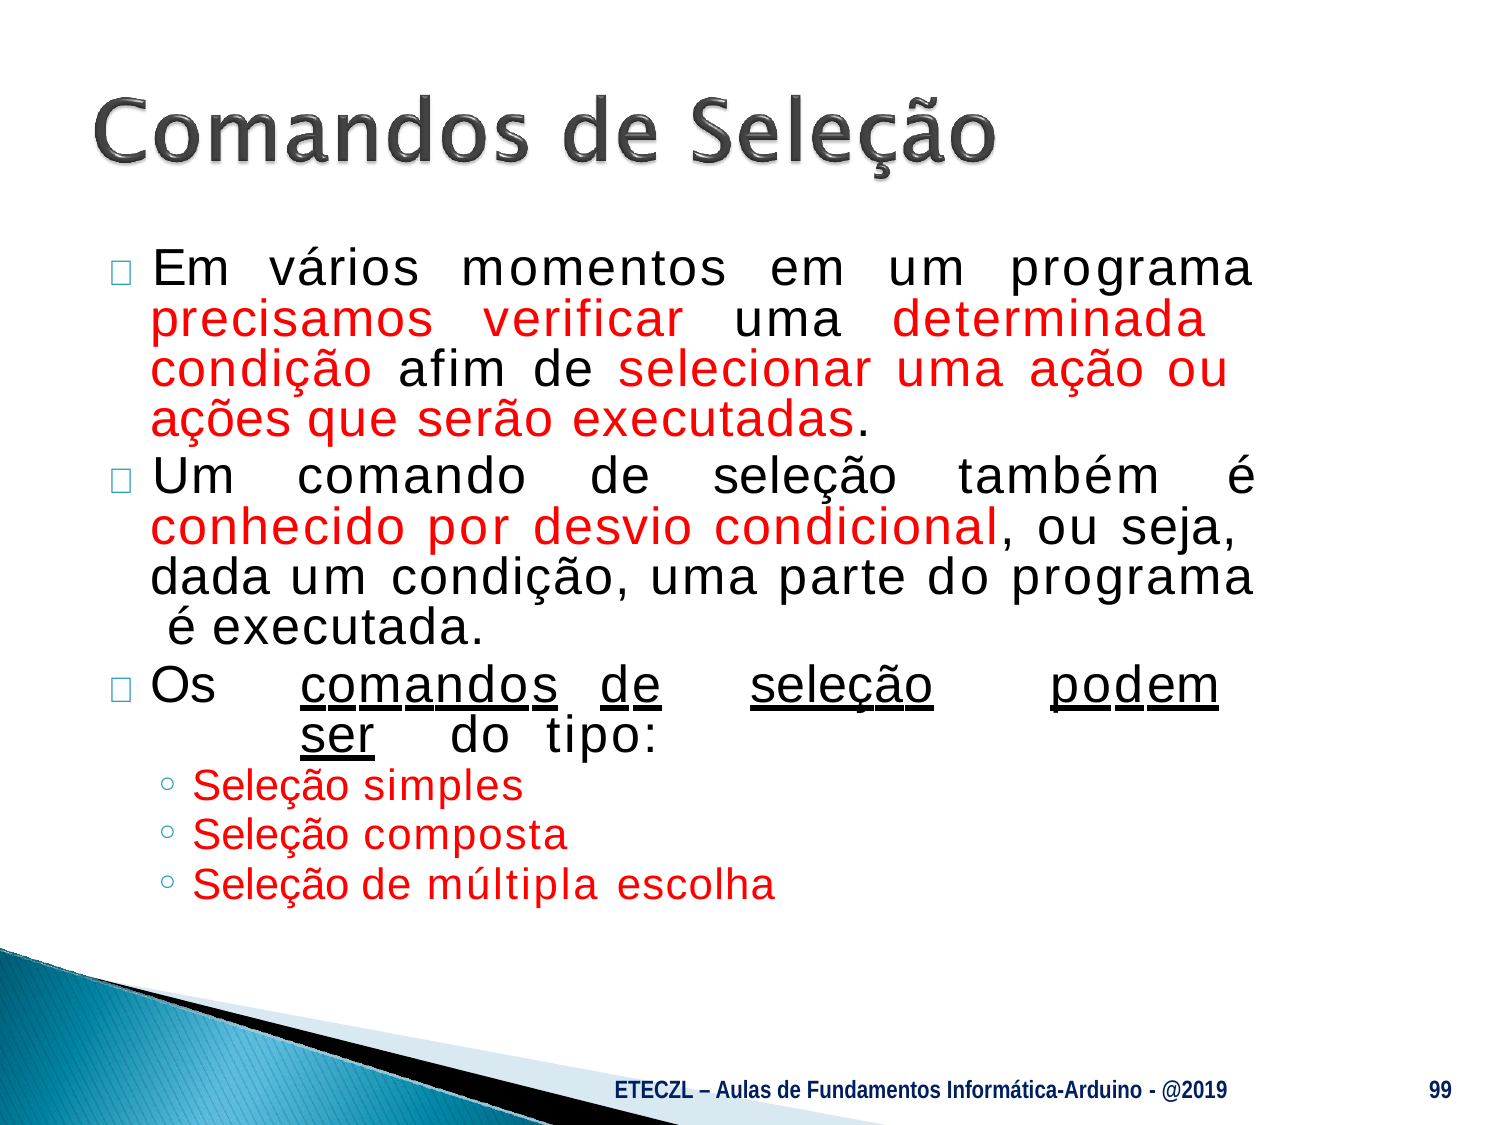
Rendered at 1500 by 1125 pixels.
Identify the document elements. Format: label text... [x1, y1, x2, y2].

text_box precisamos verificar uma determinada condição afim de selecionar uma ação ou ações que serão executadas. [147, 281, 1258, 446]
text_box [35, 60, 1080, 248]
text_box conhecido por desvio condicional, ou seja, dada um condição, uma parte do programa é executada.  Os comandos de seleção podem ser do tipo: Seleção simples Seleção composta Seleção de múltipla escolha [105, 489, 1258, 909]
slide_number 99 [1424, 1072, 1468, 1125]
footer ETECZL – Aulas de Fundamentos Informática-Arduino - @2019 [612, 1072, 1364, 1125]
text_box também é [955, 439, 1257, 489]
picture [0, 948, 558, 1125]
title  Em vários momentos em um programa [105, 231, 1257, 422]
text_box  Um comando de seleção [105, 439, 901, 489]
